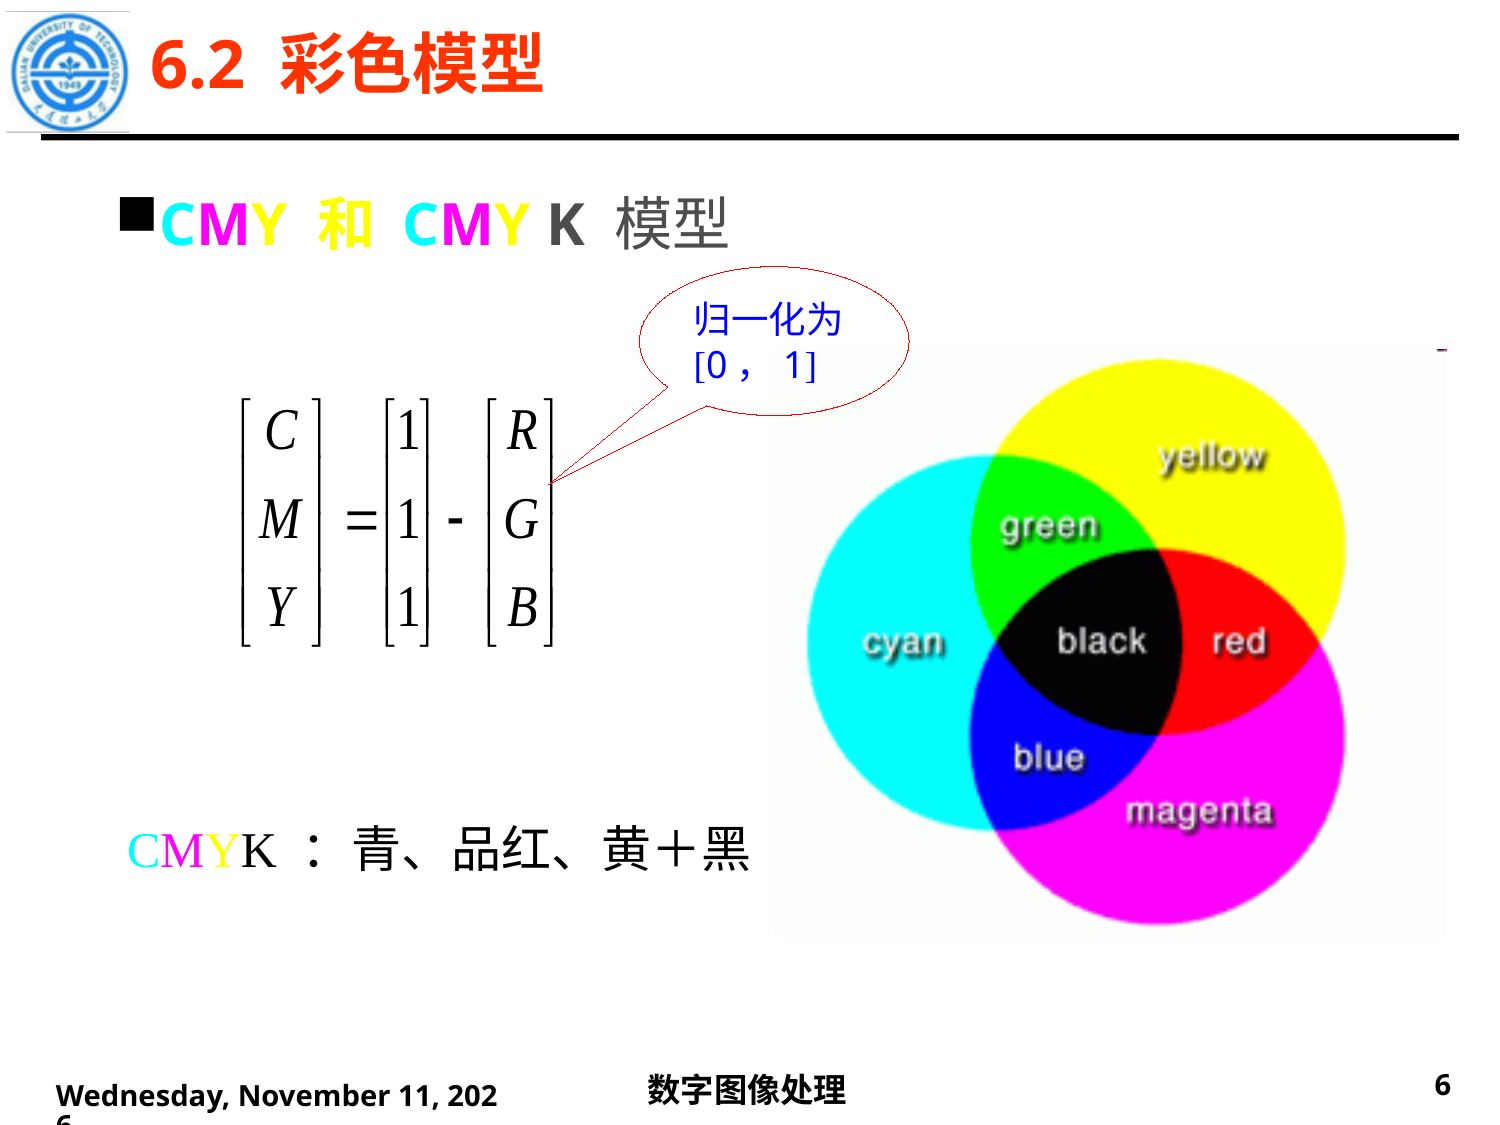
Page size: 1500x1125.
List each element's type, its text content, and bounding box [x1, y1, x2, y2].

picture [773, 349, 1448, 936]
text_box 归一化为[0，1] [577, 266, 910, 471]
picture [6, 10, 130, 136]
text_box 6.2 彩色模型 [135, 21, 1412, 102]
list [229, 385, 572, 662]
text_box CMYK ：青、品红、黄＋黑 [112, 810, 768, 886]
title CMY 和 CMY K 模型 [100, 184, 1377, 265]
